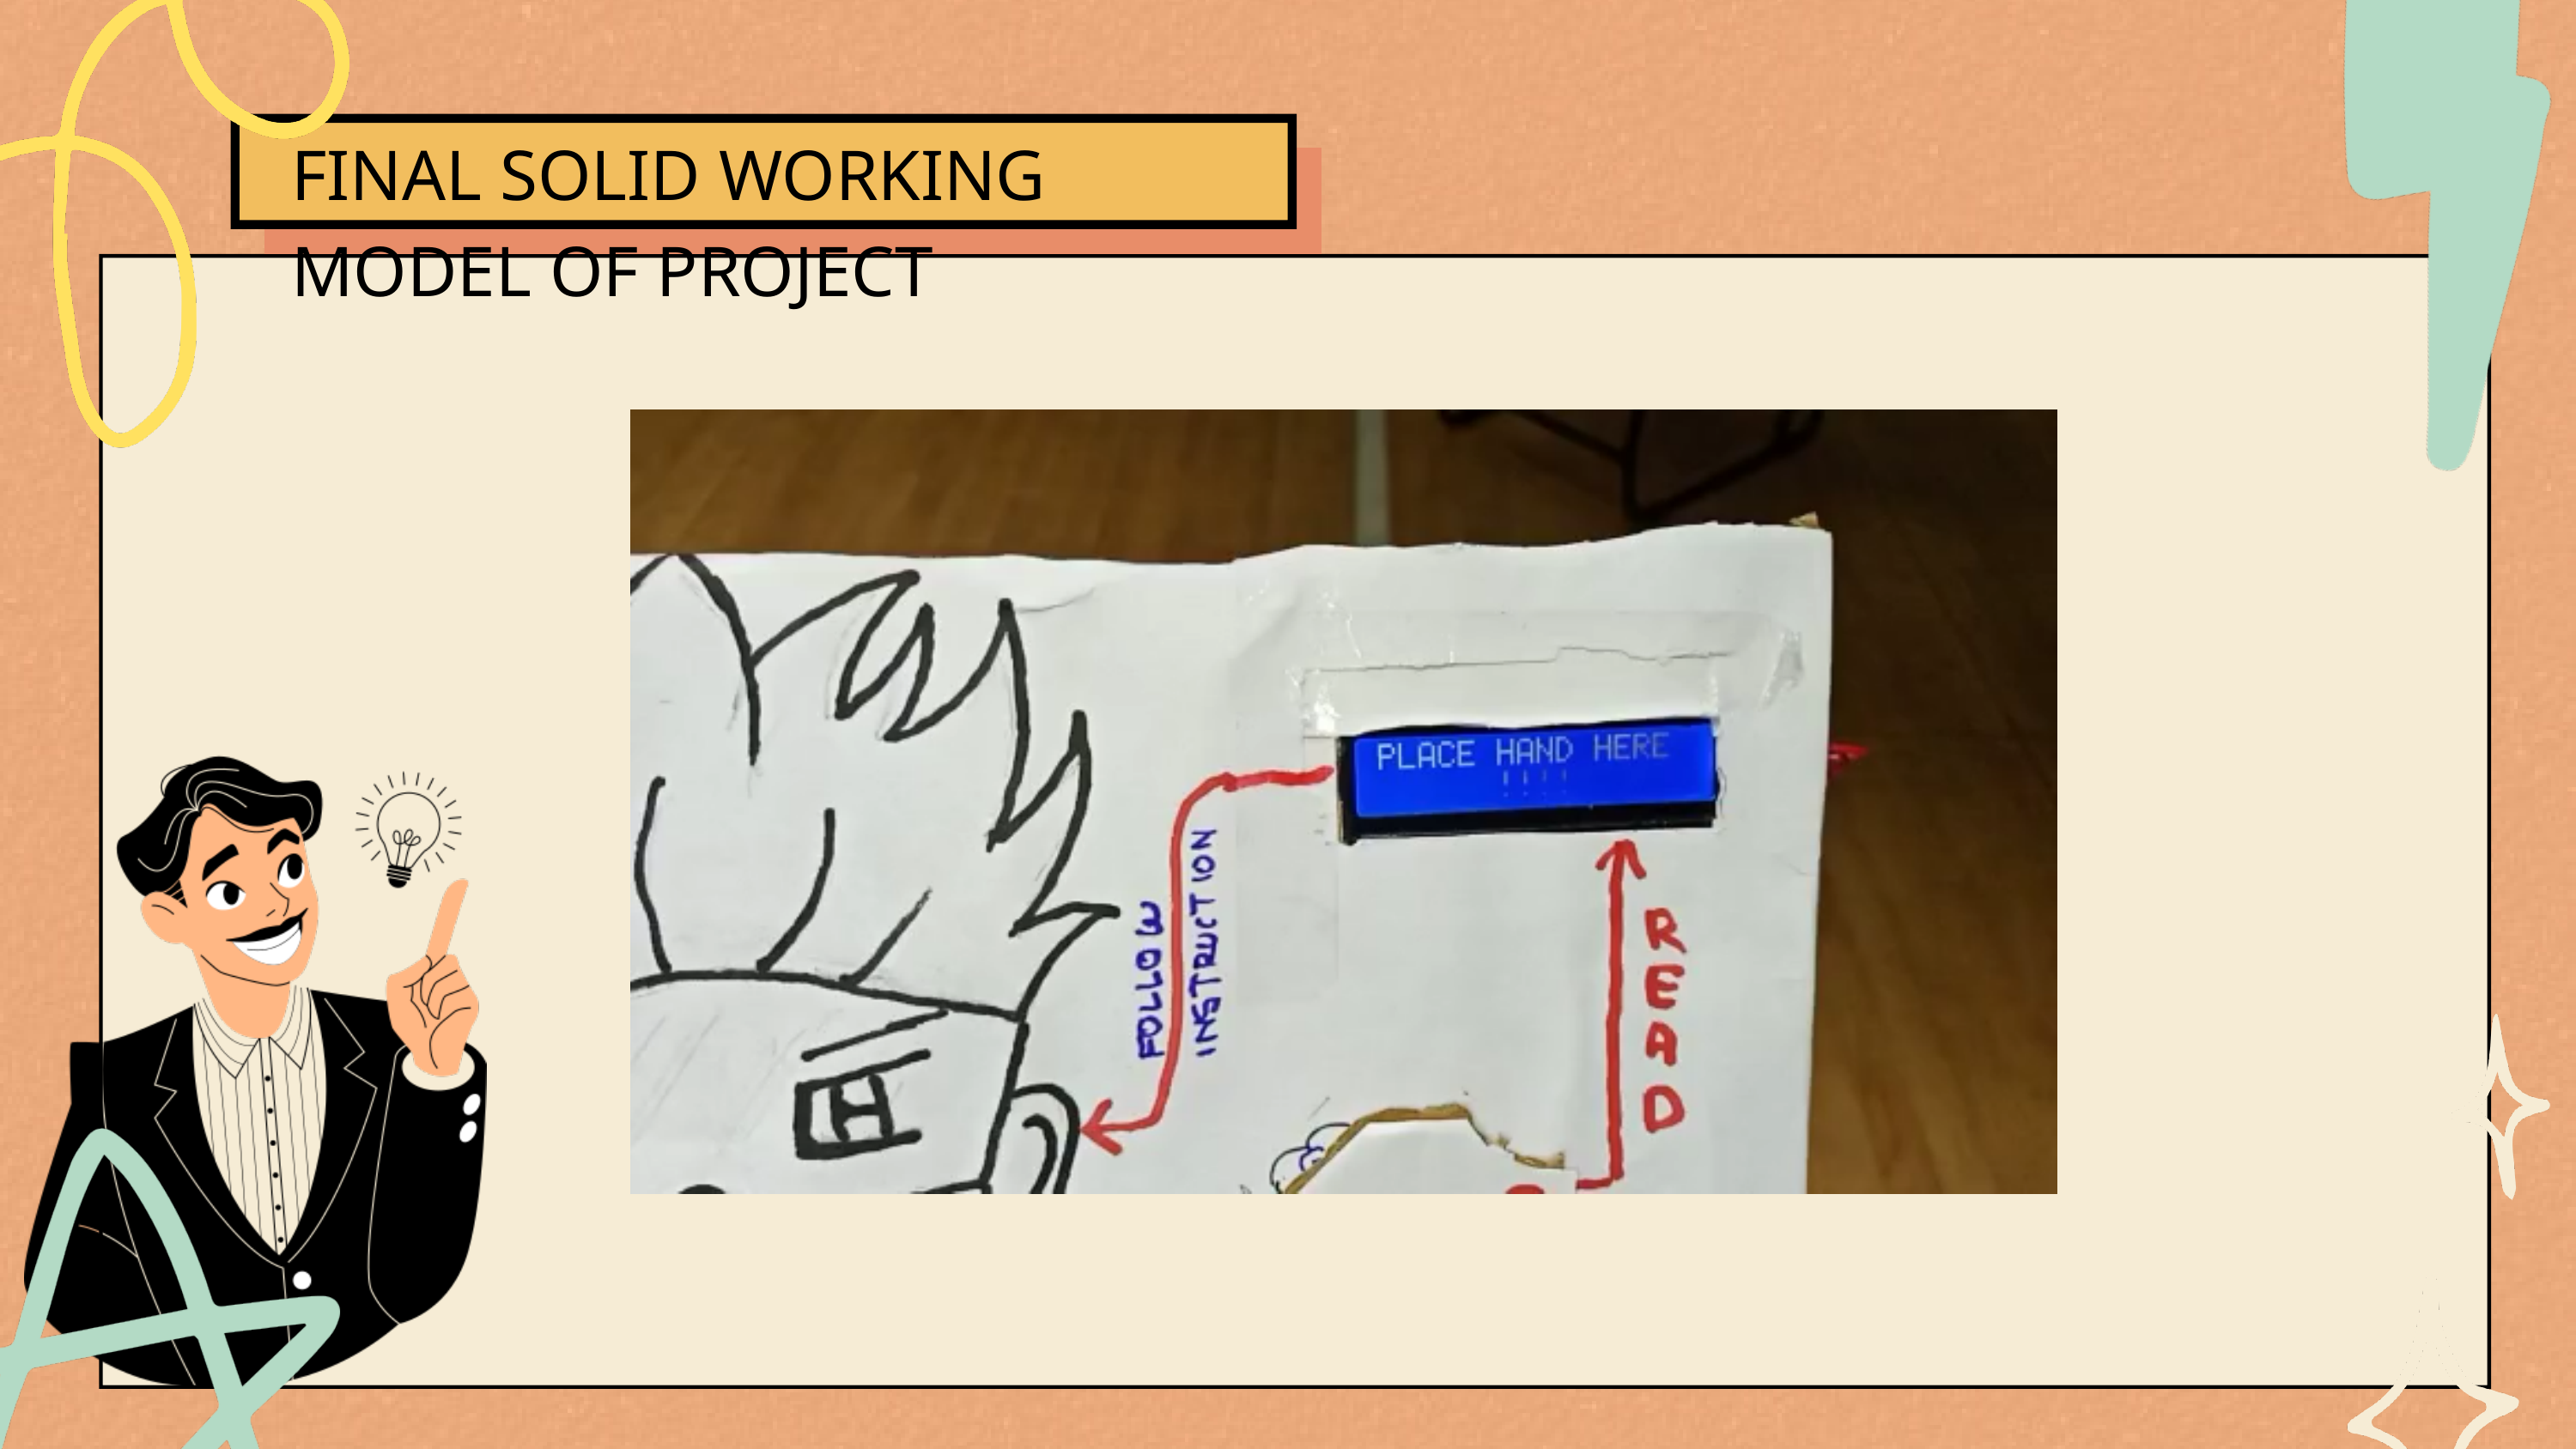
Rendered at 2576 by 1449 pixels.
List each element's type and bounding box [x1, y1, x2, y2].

picture [0, 0, 2576, 1449]
text_box [629, 409, 2058, 1195]
text_box [355, 113, 1322, 255]
text_box [99, 253, 2492, 1390]
